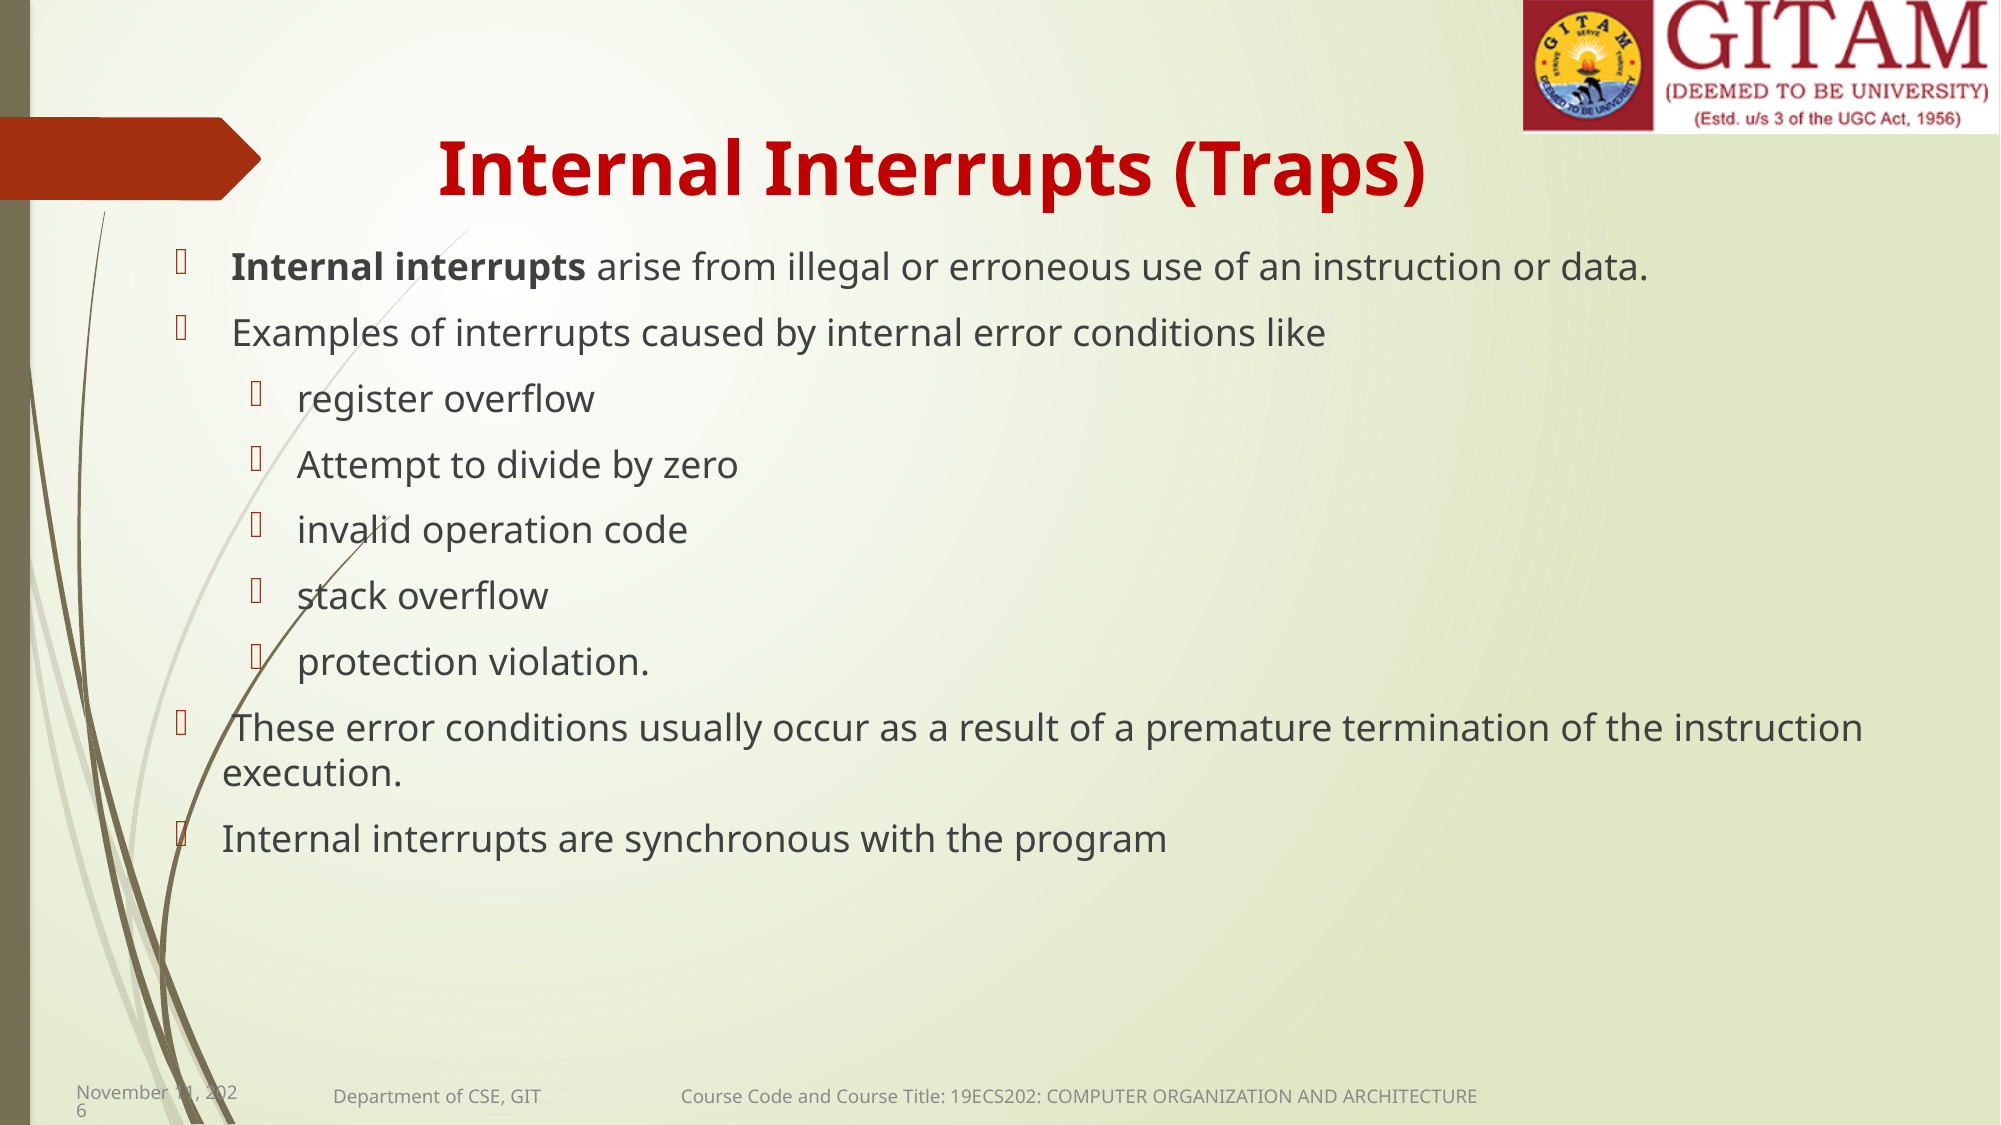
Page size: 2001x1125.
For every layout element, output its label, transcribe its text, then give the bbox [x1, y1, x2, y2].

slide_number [61, 1063, 259, 1123]
title Internal Interrupts (Traps) [202, 112, 1664, 235]
picture [1523, 0, 1999, 134]
list Internal interrupts arise from illegal or erroneous use of an instruction or data. Examples of interrupts caused by internal error conditions like register overflow Attempt to divide by zero invalid operation code stack overflow protection violation. These error conditions usually occur as a result of a premature termination of the instruction execution. Internal interrupts are synchronous with the program [159, 235, 1898, 1068]
footer Department of CSE, GIT Course Code and Course Title: 19ECS202: COMPUTER ORGANIZATION AND ARCHITECTURE [318, 1068, 1548, 1125]
